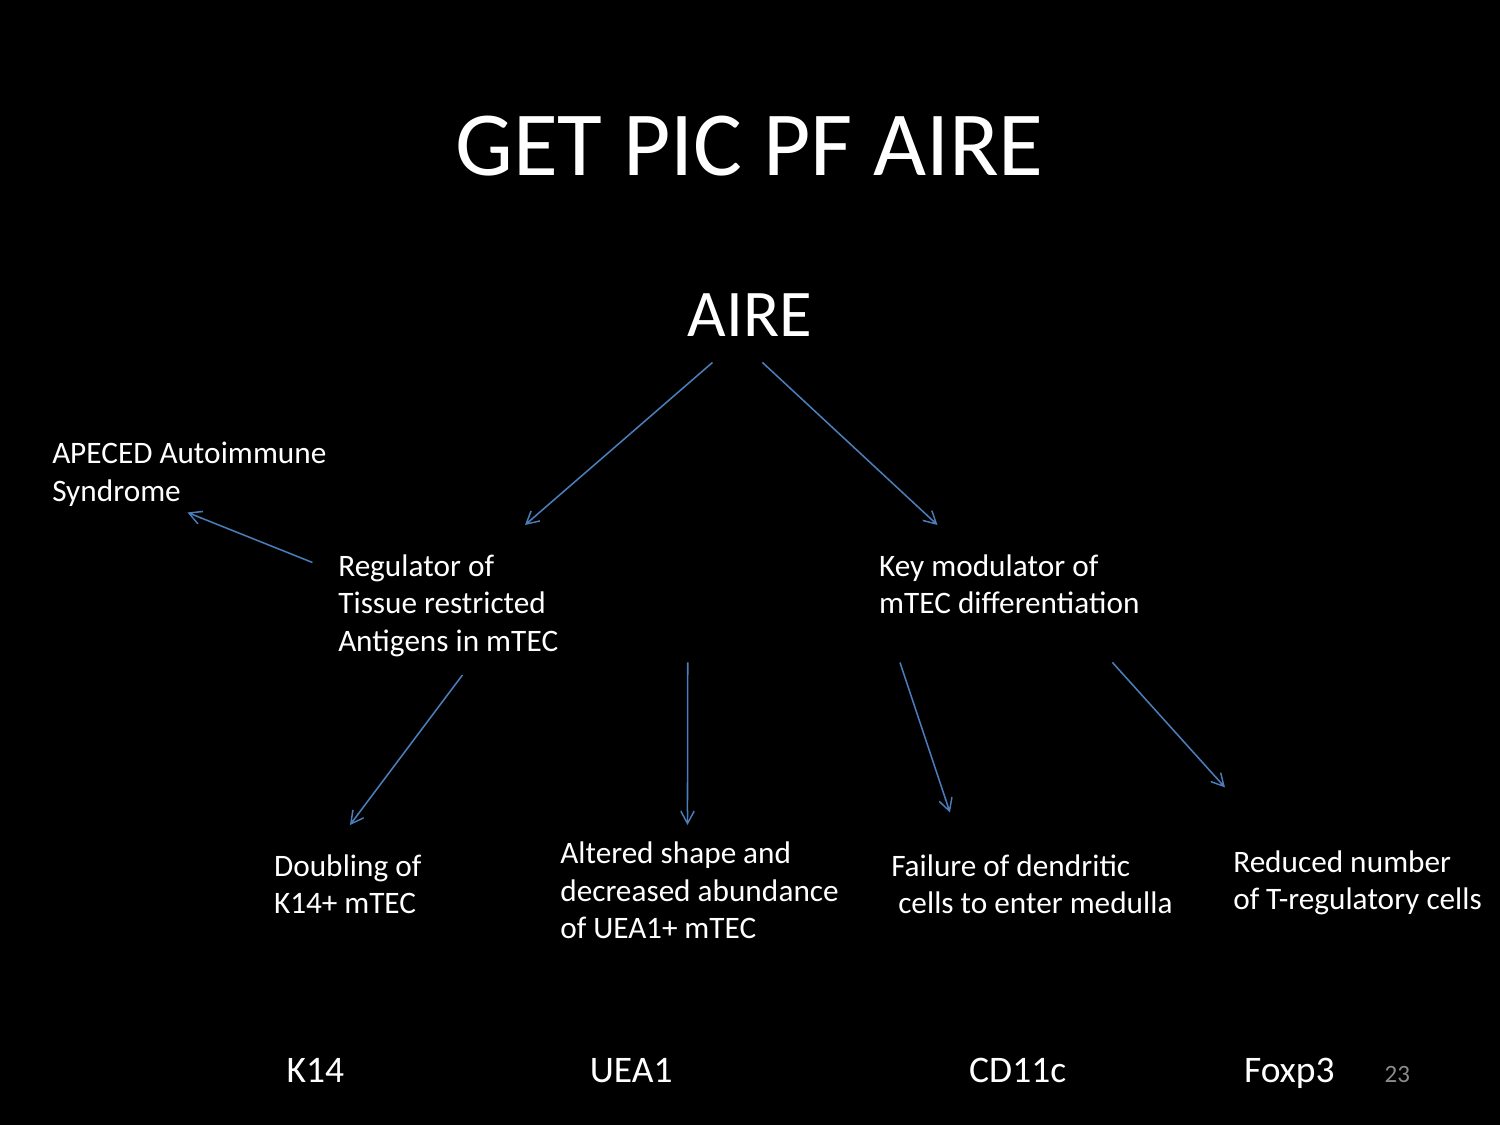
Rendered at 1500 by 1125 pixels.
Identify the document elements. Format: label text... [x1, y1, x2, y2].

text_box Altered shape and decreased abundance of UEA1+ mTEC [545, 824, 862, 952]
text_box Regulator of Tissue restricted Antigens in mTEC [323, 537, 574, 665]
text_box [524, 362, 713, 526]
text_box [187, 512, 313, 563]
title GET PIC PF AIRE [75, 45, 1425, 233]
text_box Doubling of K14+ mTEC [259, 837, 437, 928]
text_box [762, 362, 938, 526]
text_box APECED Autoimmune Syndrome [37, 424, 388, 515]
text_box Key modulator of mTEC differentiation [864, 537, 1155, 628]
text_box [849, 712, 1001, 763]
slide_number 23 [1074, 1042, 1425, 1103]
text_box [330, 693, 482, 807]
list AIRE [75, 262, 1425, 1005]
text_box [1106, 668, 1232, 782]
text_box Failure of dendritic cells to enter medulla [876, 837, 1189, 928]
text_box K14 UEA1 CD11c Foxp3 [271, 1037, 1352, 1098]
text_box Reduced number of T-regulatory cells [1218, 834, 1498, 924]
